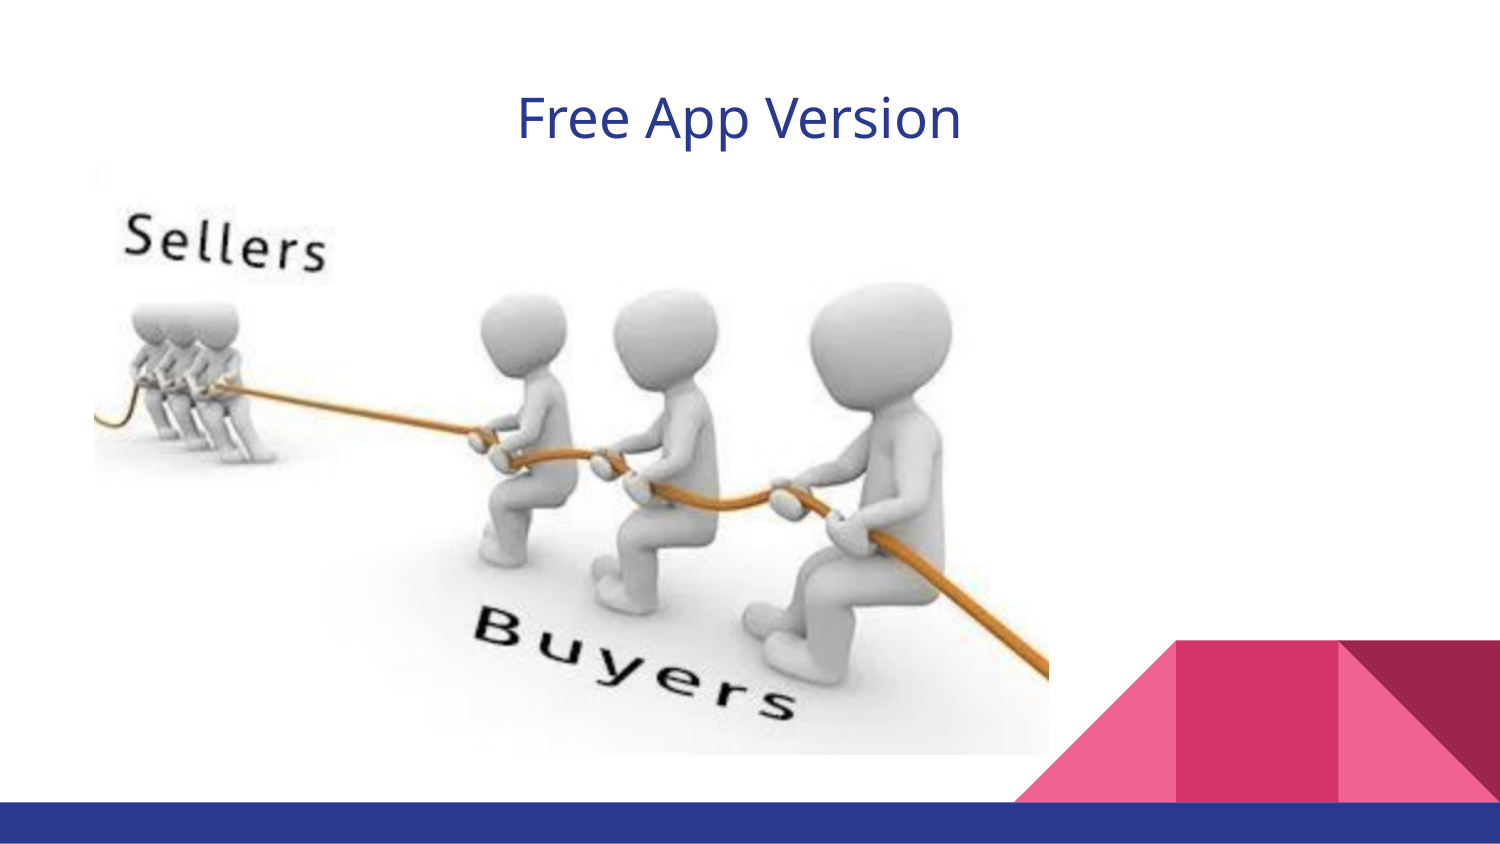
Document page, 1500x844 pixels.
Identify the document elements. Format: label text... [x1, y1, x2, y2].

picture [93, 166, 1049, 755]
title Free App Version [51, 67, 1449, 167]
